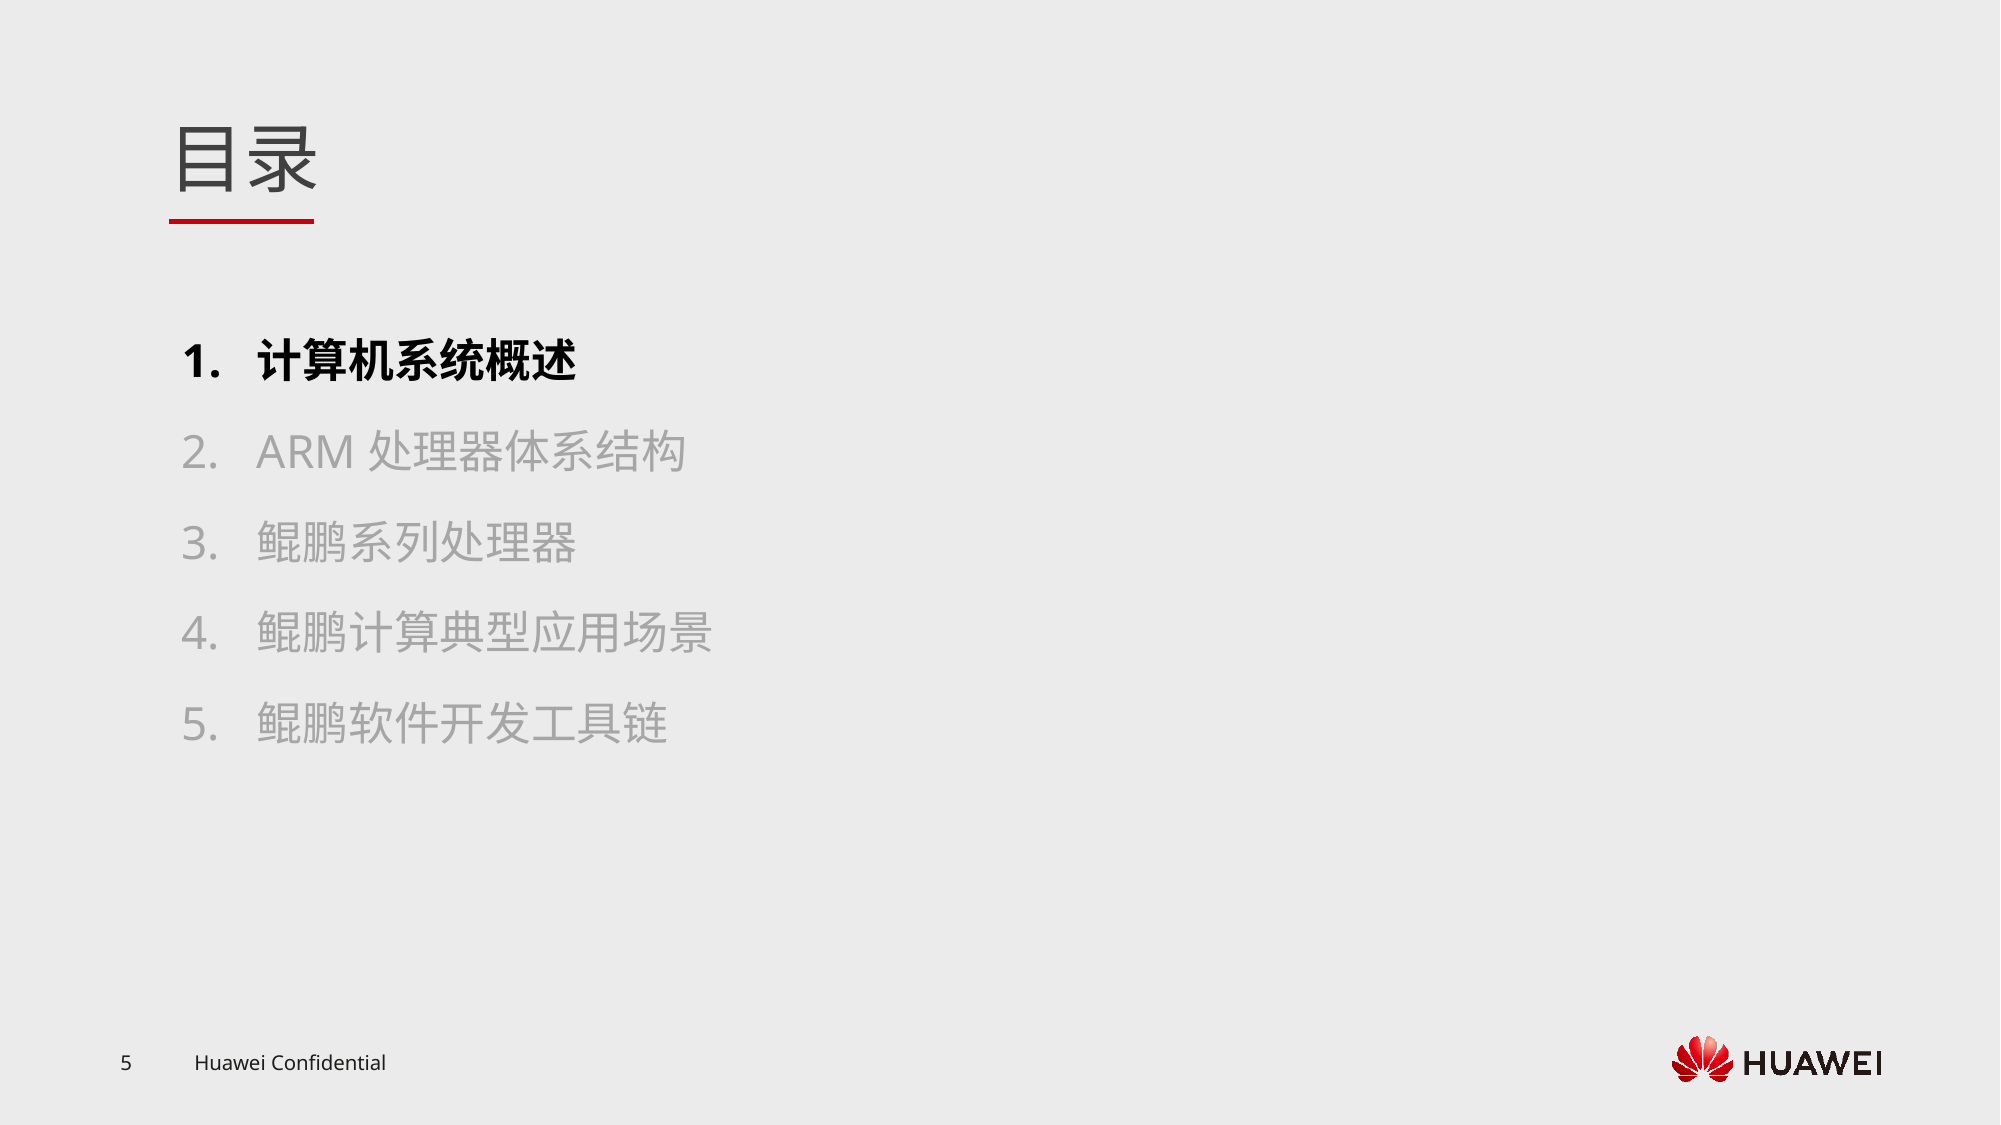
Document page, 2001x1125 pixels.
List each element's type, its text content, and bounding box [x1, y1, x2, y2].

picture [1672, 1036, 1881, 1082]
list 计算机系统概述 ARM处理器体系结构 鲲鹏系列处理器 鲲鹏计算典型应用场景 鲲鹏软件开发工具链 [167, 302, 1833, 970]
